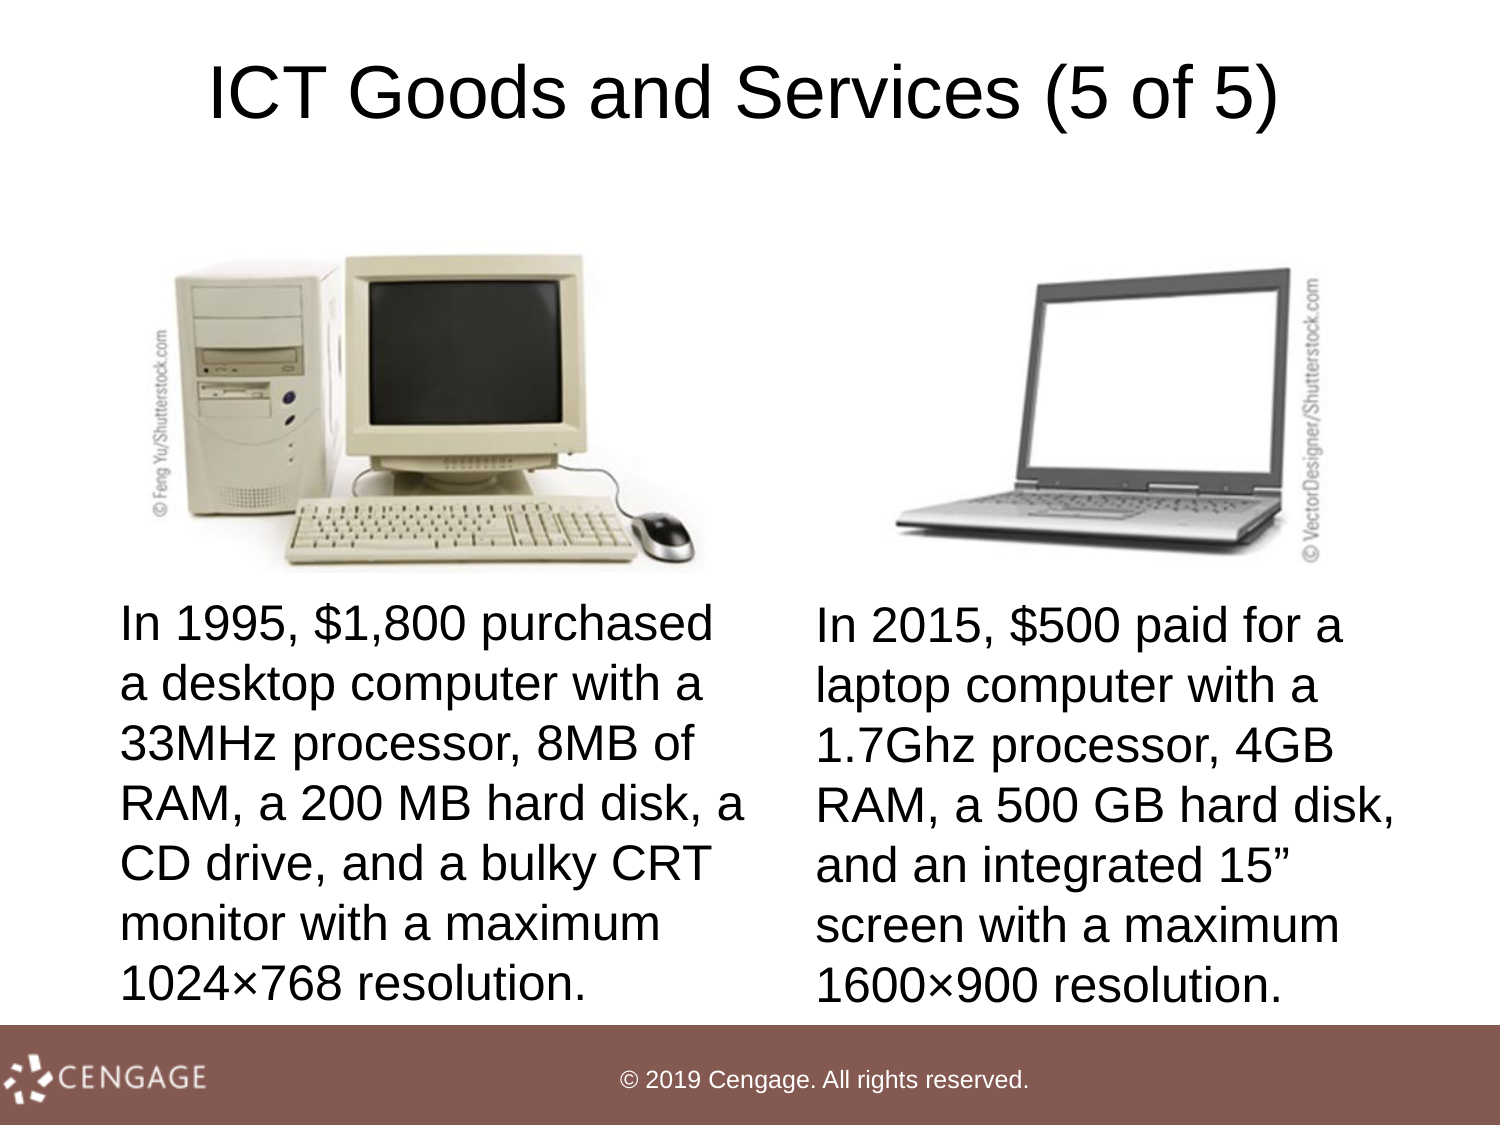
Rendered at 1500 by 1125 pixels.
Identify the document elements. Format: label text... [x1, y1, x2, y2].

picture [147, 202, 1353, 574]
list In 1995, $1,800 purchased a desktop computer with a 33MHz processor, 8MB of RAM, a 200 MB hard disk, a CD drive, and a bulky CRT monitor with a maximum 1024×768 resolution. [104, 583, 769, 1015]
picture [0, 1051, 211, 1106]
text_box In 2015, $500 paid for a laptop computer with a 1.7Ghz processor, 4GB RAM, a 500 GB hard disk, and an integrated 15” screen with a maximum 1600×900 resolution. [800, 585, 1465, 1017]
title ICT Goods and Services (5 of 5) [85, 14, 1403, 163]
